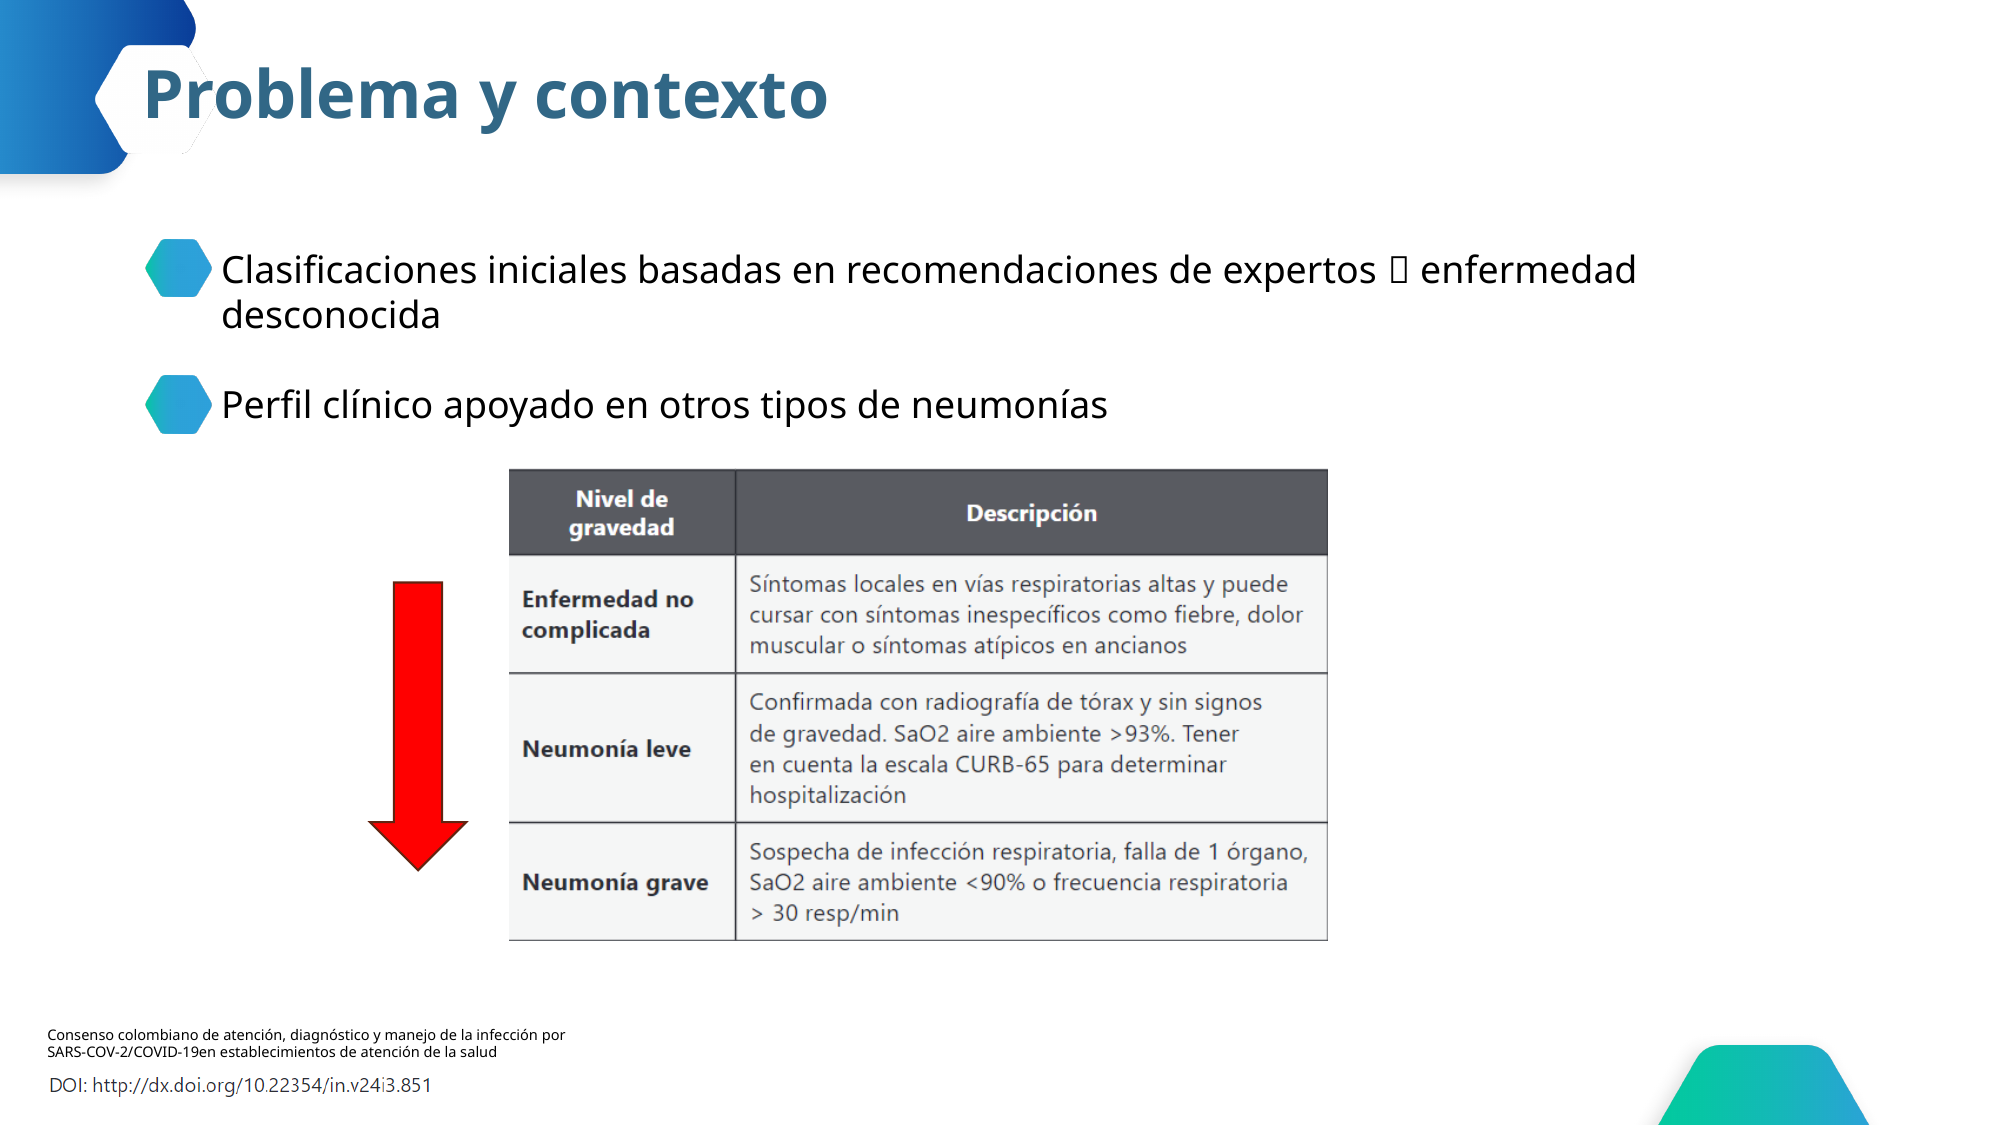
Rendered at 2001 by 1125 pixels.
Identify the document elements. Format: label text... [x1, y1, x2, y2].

picture [32, 1068, 442, 1100]
text_box [367, 581, 469, 872]
picture [0, 0, 238, 297]
picture [509, 467, 1329, 941]
text_box Consenso colombiano de atención, diagnóstico y manejo de la infección por SARS-COV-2/COVID-19en establecimientos de atención de la salud [32, 1018, 590, 1069]
picture [145, 375, 212, 434]
text_box Clasificaciones iniciales basadas en recomendaciones de expertos  enfermedad desconocida Perfil clínico apoyado en otros tipos de neumonías [159, 239, 1838, 524]
picture [1581, 994, 1934, 1125]
text_box Problema y contexto [238, 44, 919, 140]
